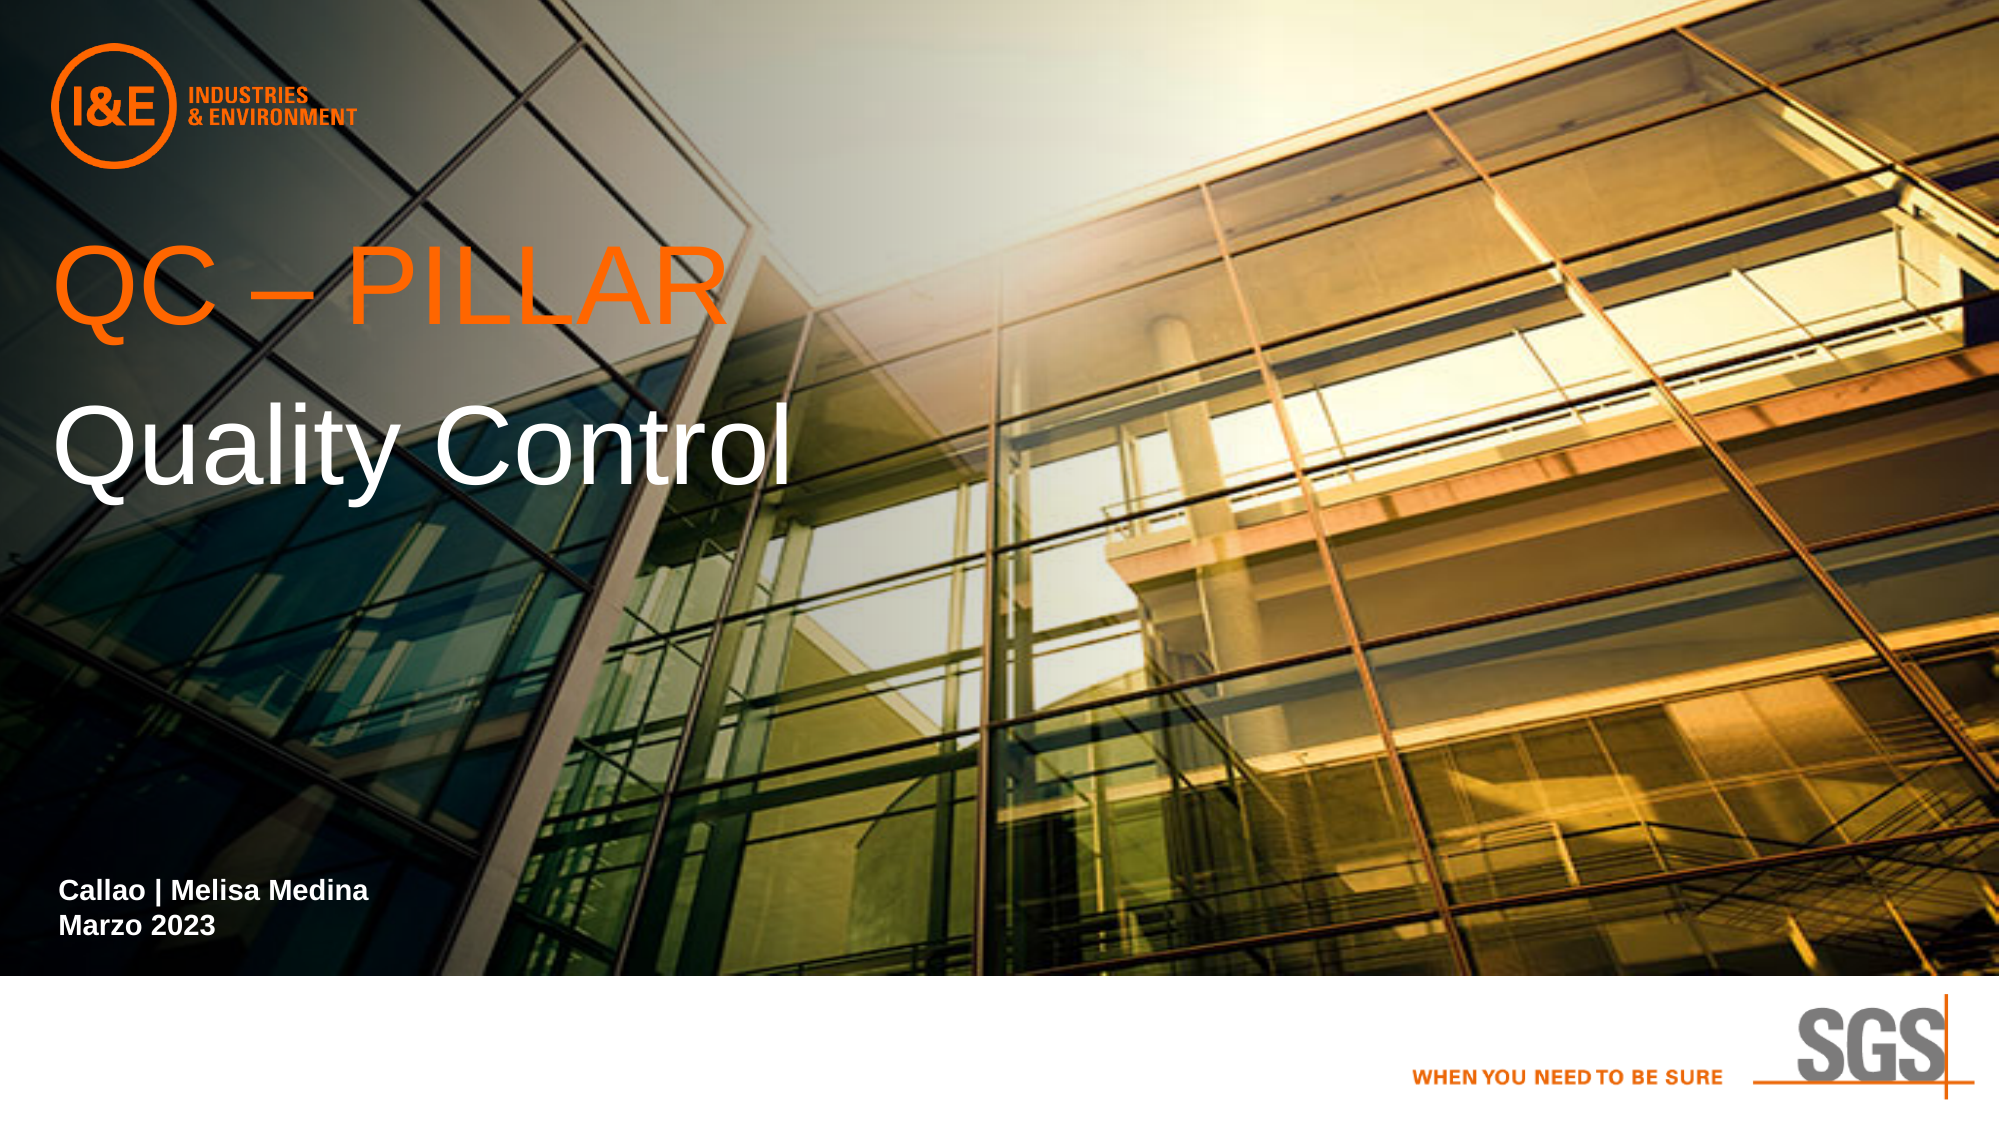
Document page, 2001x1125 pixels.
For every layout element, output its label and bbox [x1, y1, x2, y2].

text_box [0, 0, 2000, 1125]
picture [51, 43, 357, 169]
